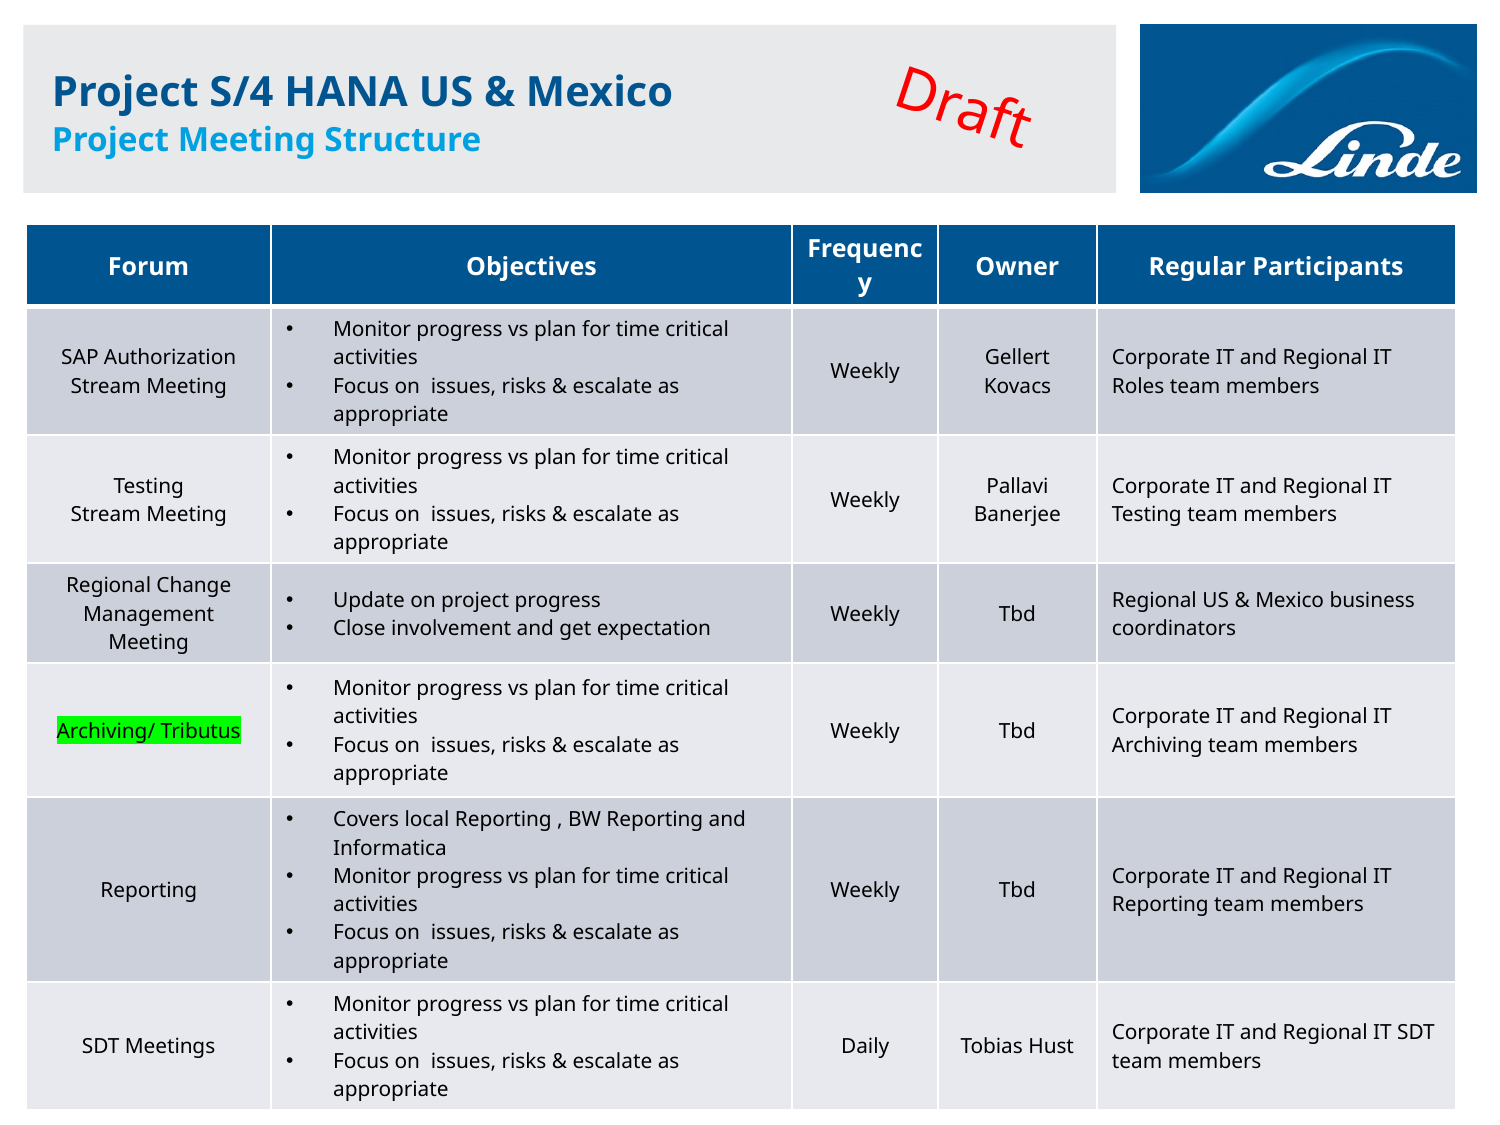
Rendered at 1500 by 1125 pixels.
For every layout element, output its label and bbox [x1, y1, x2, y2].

table_cell [939, 564, 1096, 662]
table_cell [793, 664, 937, 796]
table_header [793, 225, 937, 304]
table_cell [793, 983, 937, 1109]
text_box [871, 37, 1059, 172]
table_cell [272, 309, 791, 434]
table_cell [939, 436, 1096, 562]
table_cell [939, 664, 1096, 796]
table_cell [27, 564, 270, 662]
table_cell [1098, 564, 1455, 662]
table_cell [793, 436, 937, 562]
table_cell [272, 798, 791, 981]
table_cell [1098, 983, 1455, 1109]
table_cell [272, 983, 791, 1109]
table_header [27, 225, 270, 304]
table_cell [272, 664, 791, 796]
table_cell [272, 564, 791, 662]
table_cell [1098, 436, 1455, 562]
table_cell [939, 798, 1096, 981]
table_cell [793, 798, 937, 981]
picture [1140, 24, 1477, 193]
table_cell [1098, 664, 1455, 796]
table_header [272, 225, 791, 304]
table_header [1098, 225, 1455, 304]
table_cell [27, 436, 270, 562]
table_cell [793, 309, 937, 434]
table_cell [27, 664, 270, 796]
table_cell [27, 798, 270, 981]
table_cell [27, 983, 270, 1109]
table_cell [27, 309, 270, 434]
table_cell [272, 436, 791, 562]
table_cell [1098, 798, 1455, 981]
table_cell [1098, 309, 1455, 434]
table_cell [939, 309, 1096, 434]
title [23, 24, 1117, 193]
table_cell [939, 983, 1096, 1109]
table_header [939, 225, 1096, 304]
table_cell [793, 564, 937, 662]
